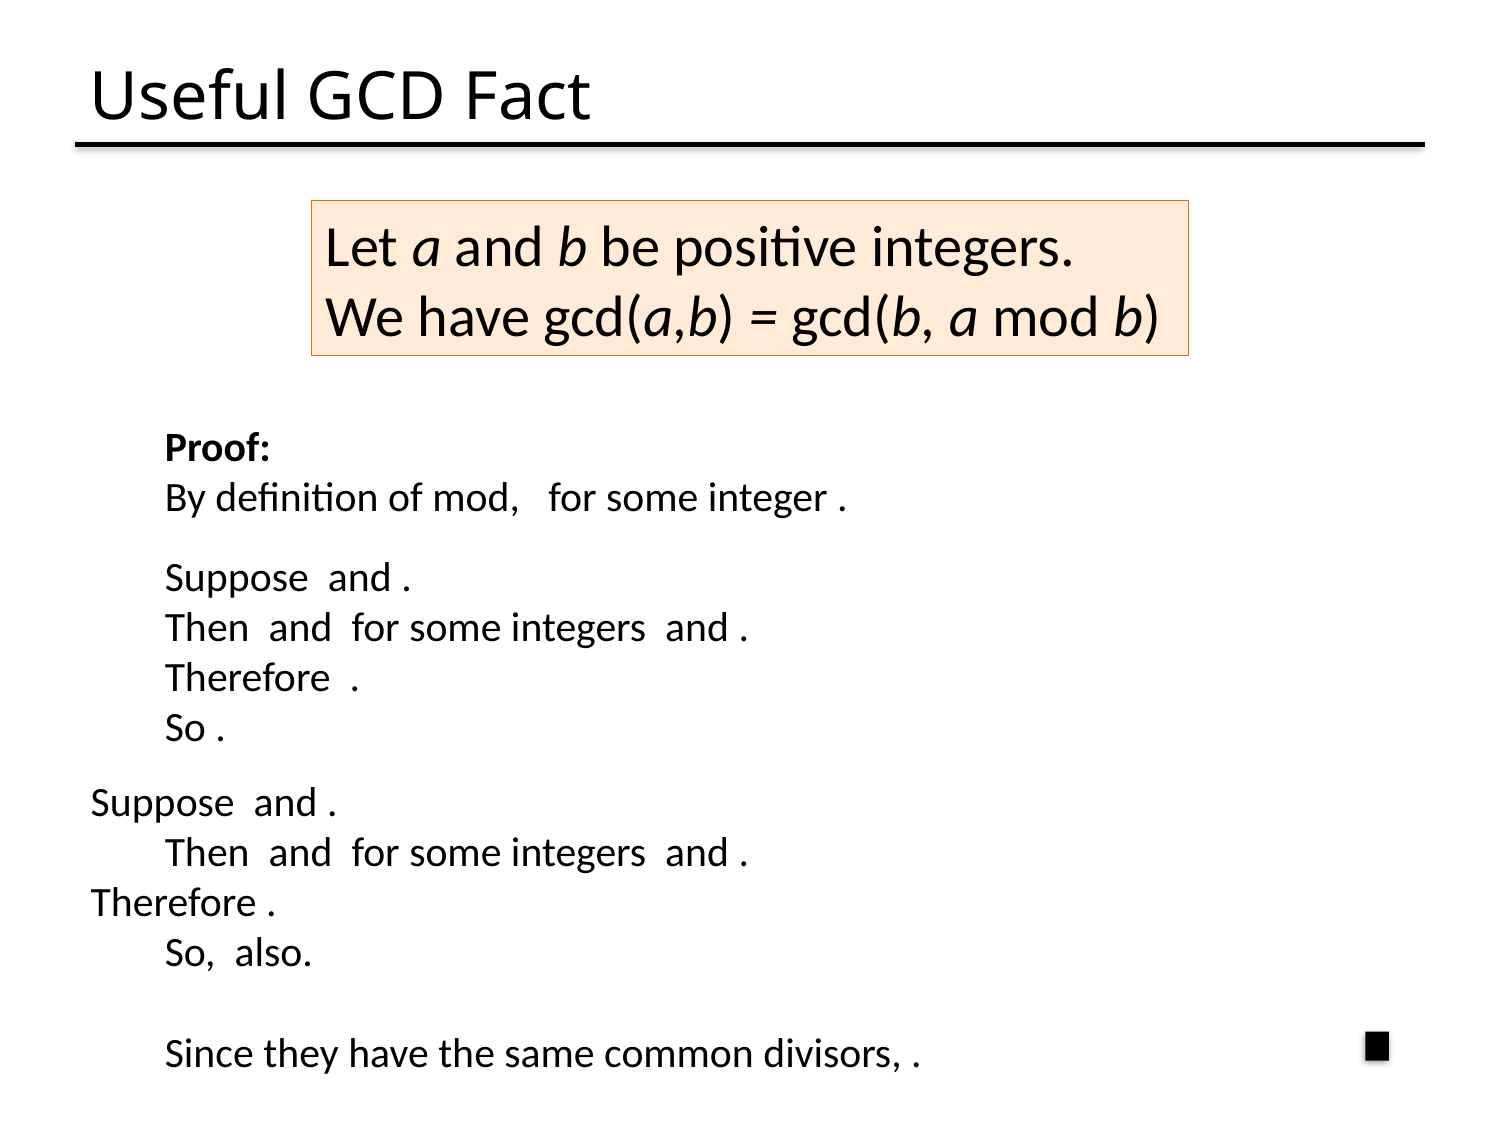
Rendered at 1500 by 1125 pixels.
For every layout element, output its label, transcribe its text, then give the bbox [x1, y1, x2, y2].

text_box Let a and b be positive integers. We have gcd(a,b) = gcd(b, a mod b) [311, 200, 1189, 356]
title Useful GCD Fact [75, 45, 1425, 145]
text_box [1363, 1029, 1391, 1063]
